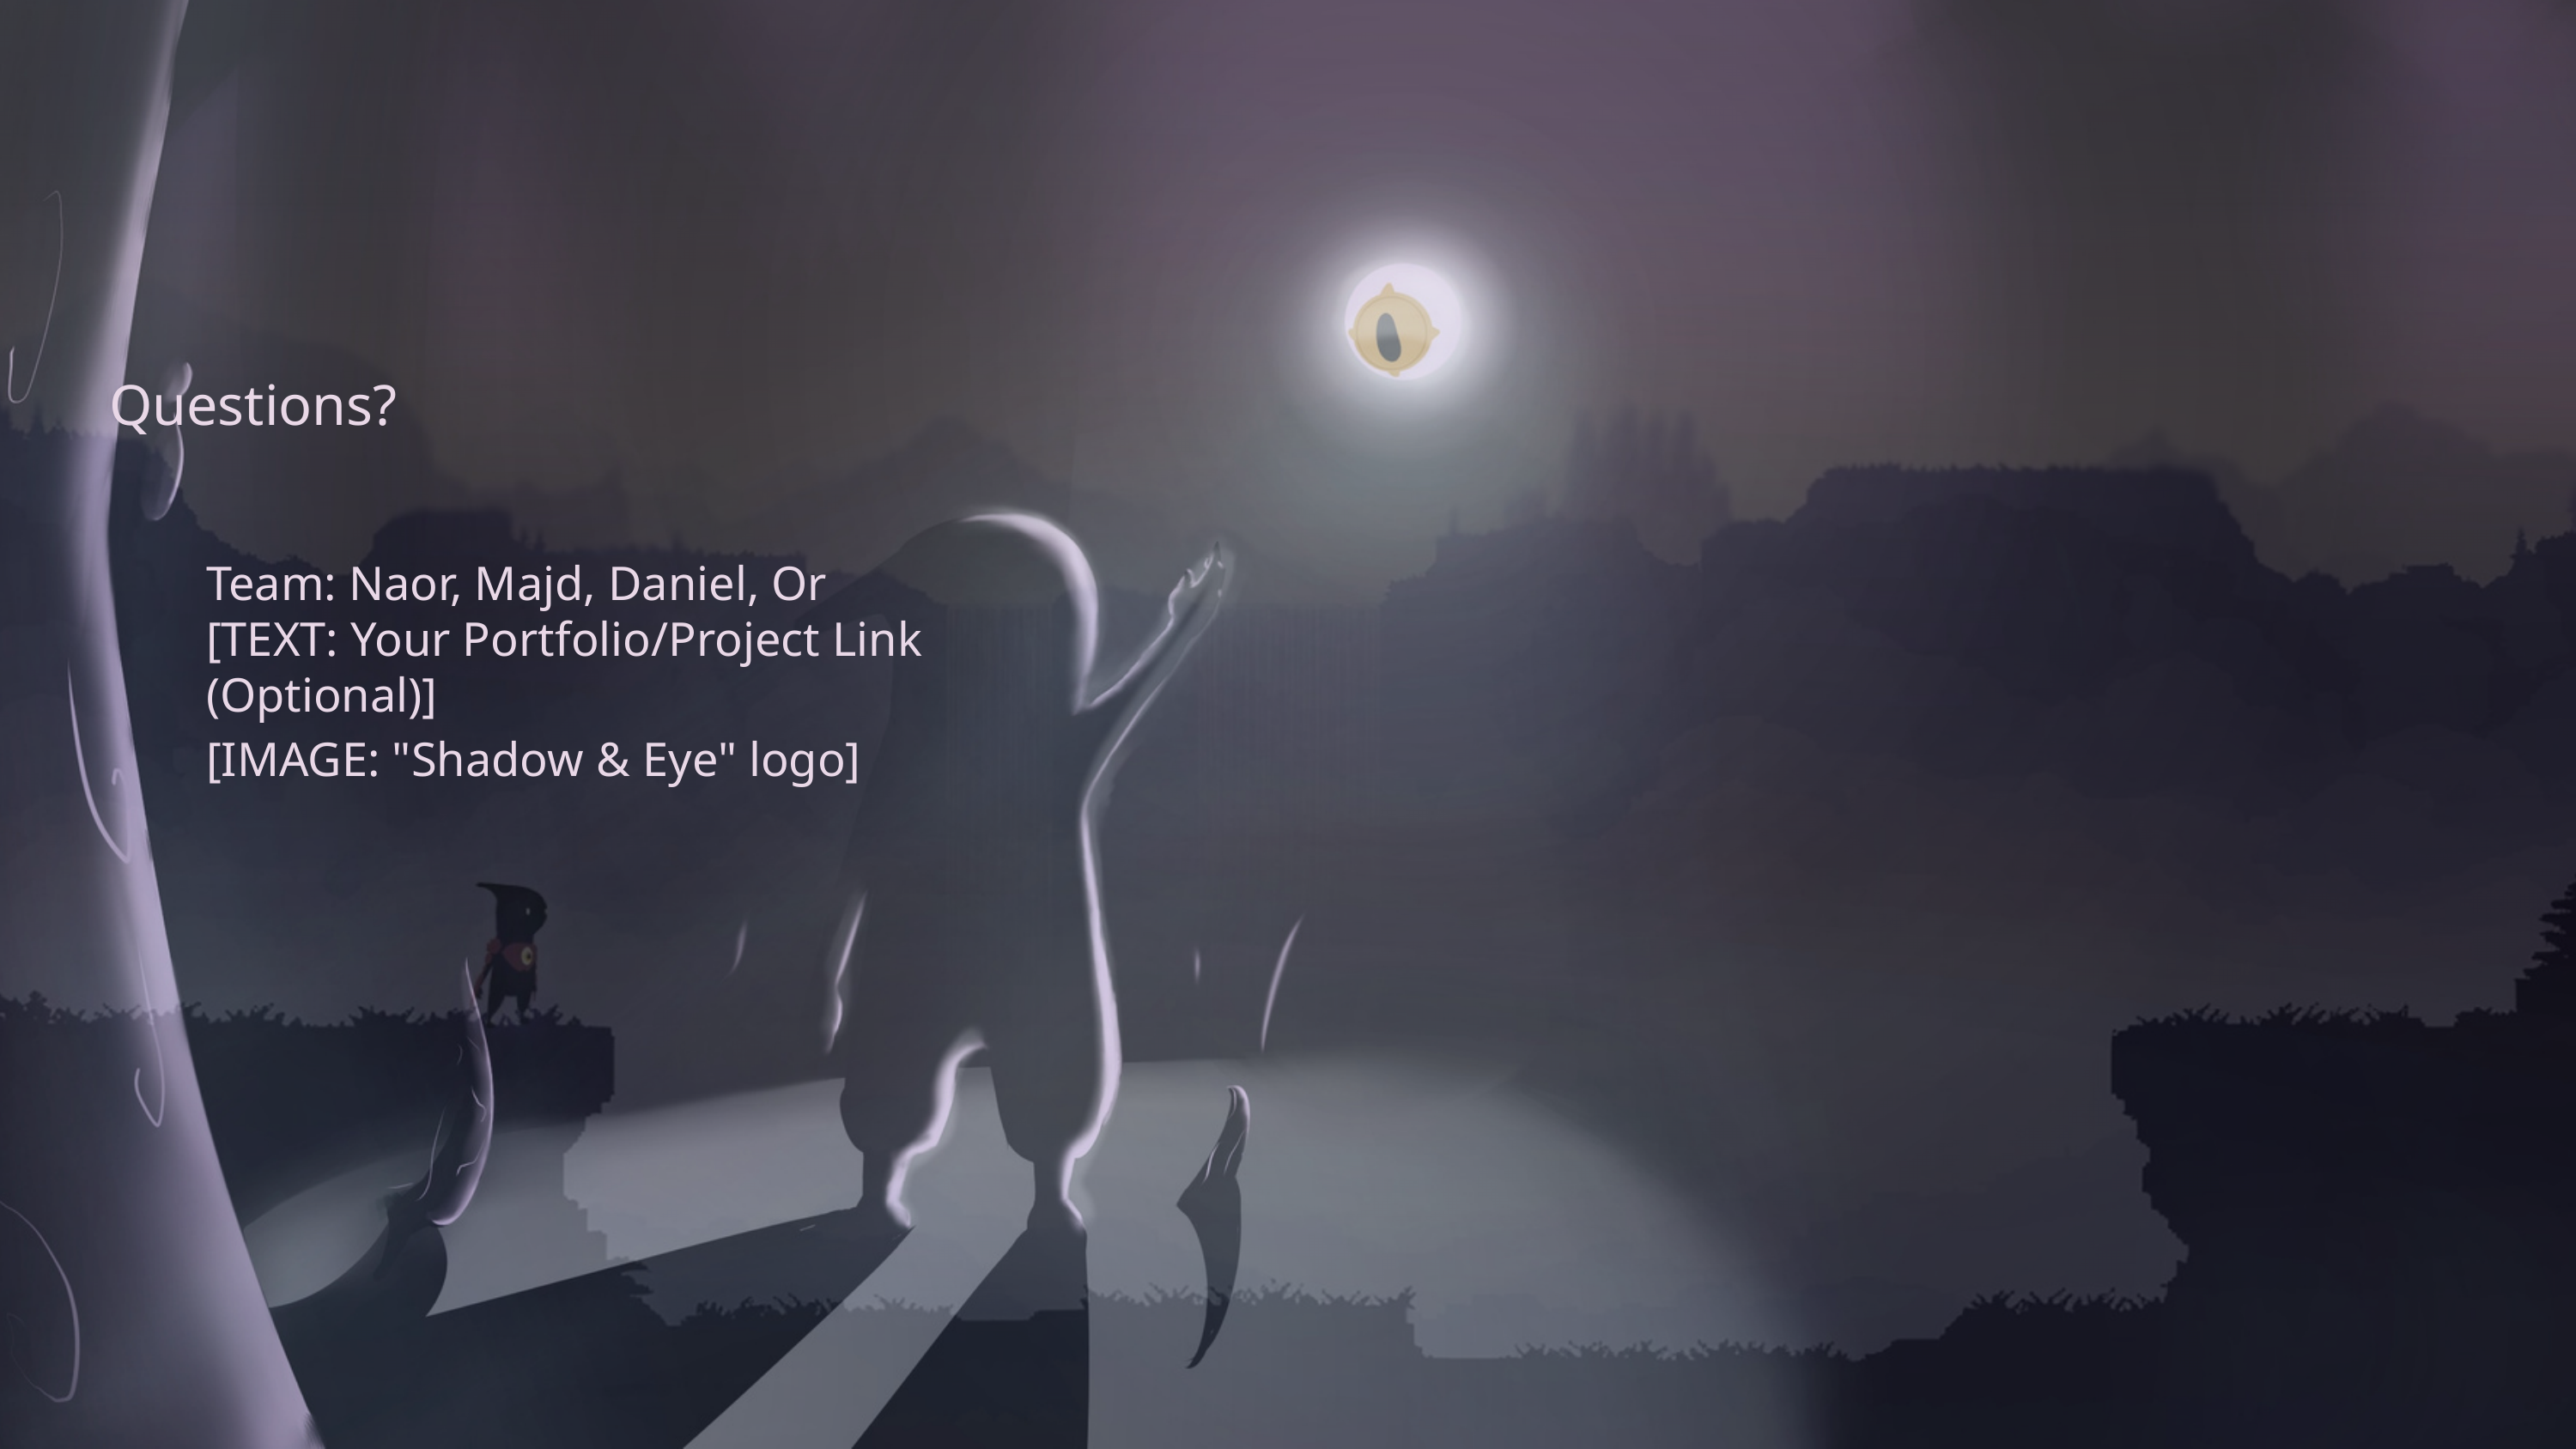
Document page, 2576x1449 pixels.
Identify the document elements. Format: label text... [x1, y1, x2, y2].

text_box [0, 0, 2576, 1449]
title Questions? [96, 300, 1192, 507]
subtitle Team: Naor, Majd, Daniel, Or [TEXT: Your Portfolio/Project Link (Optional)] [IMAGE: "Shadow & Eye" logo] [193, 547, 1095, 794]
